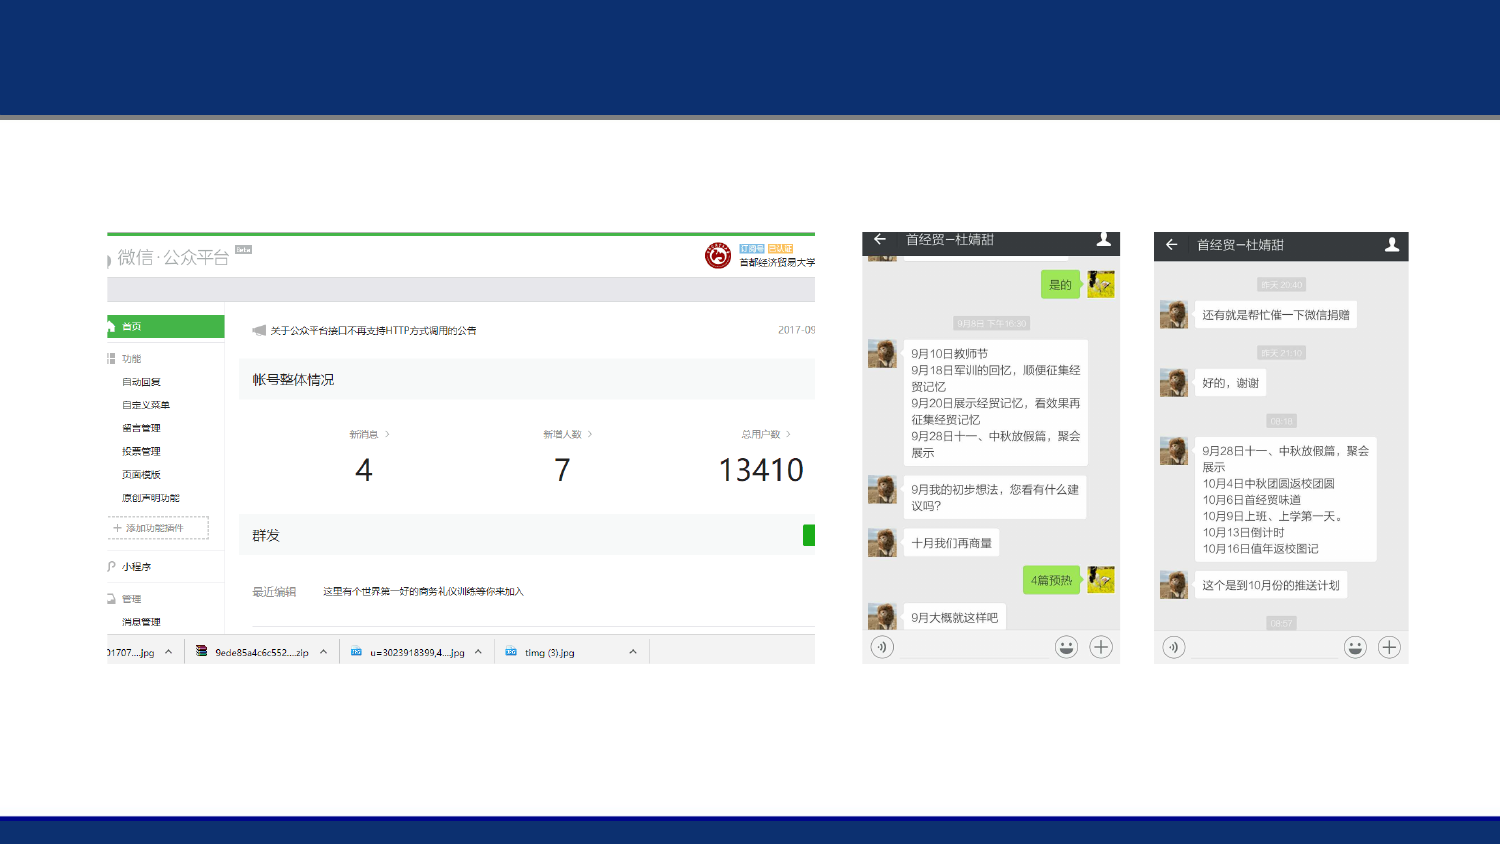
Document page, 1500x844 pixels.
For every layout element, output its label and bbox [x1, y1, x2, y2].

picture [0, 120, 1500, 821]
